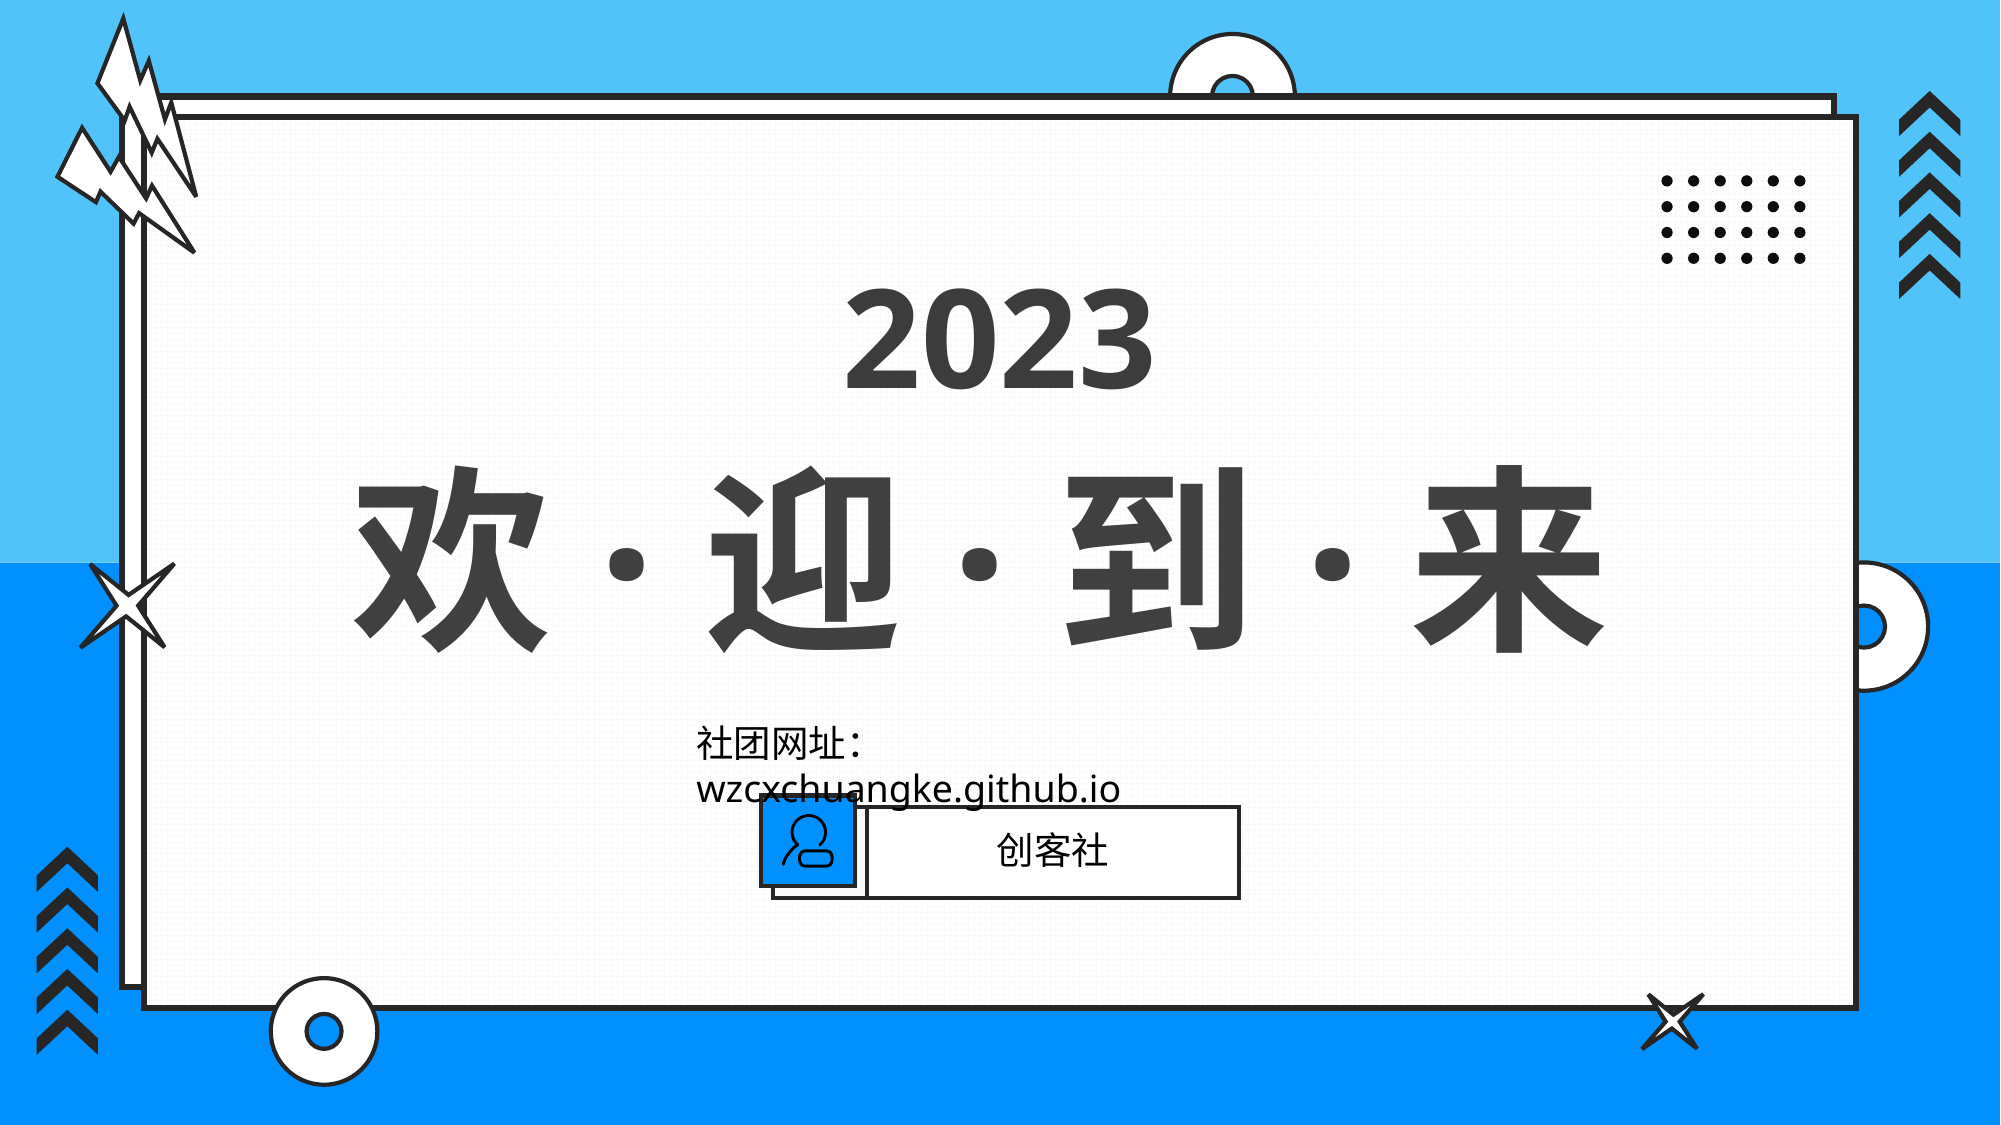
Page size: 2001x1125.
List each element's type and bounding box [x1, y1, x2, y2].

text_box [1825, 164, 2000, 226]
text_box [96, 15, 160, 118]
text_box [79, 563, 121, 649]
text_box [760, 795, 1240, 898]
text_box [1169, 32, 1296, 93]
text_box [269, 1008, 379, 1086]
text_box [1661, 175, 1806, 265]
text_box [56, 125, 121, 213]
text_box [0, 920, 172, 982]
text_box [1859, 561, 1930, 692]
text_box [1641, 1008, 1698, 1050]
text_box [121, 96, 1857, 1008]
